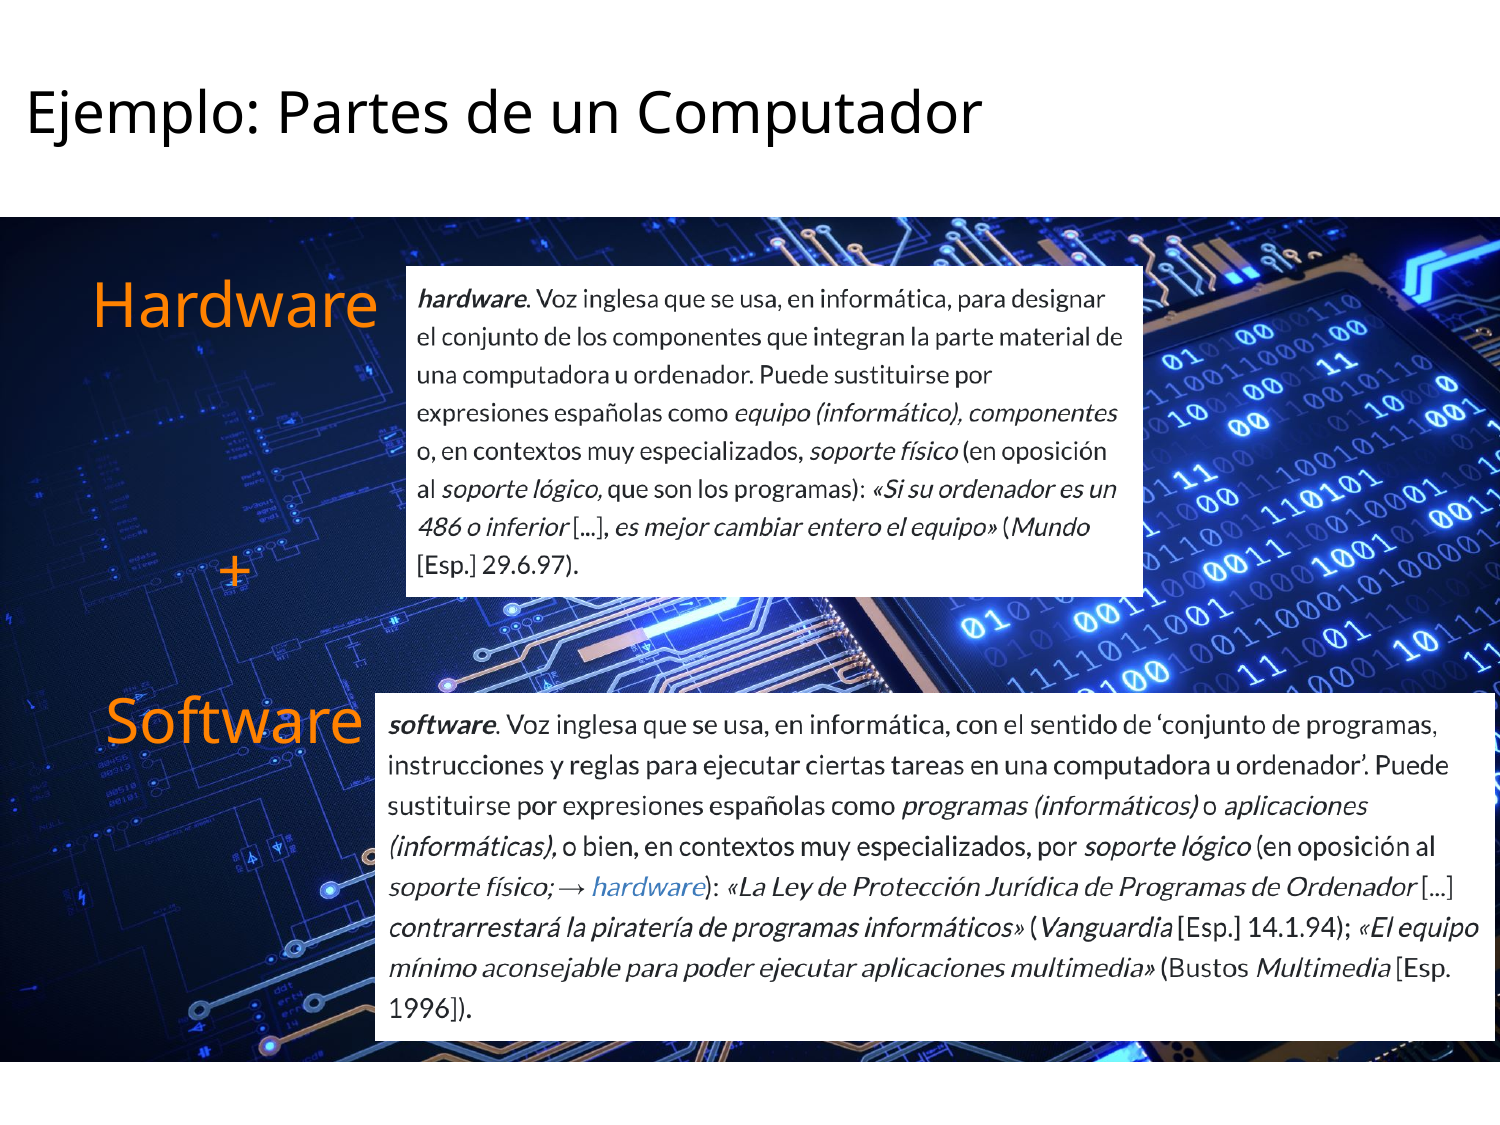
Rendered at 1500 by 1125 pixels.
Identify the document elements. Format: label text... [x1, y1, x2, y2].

text_box Ejemplo: Partes de un Computador [10, 67, 999, 153]
picture [0, 217, 1500, 1062]
